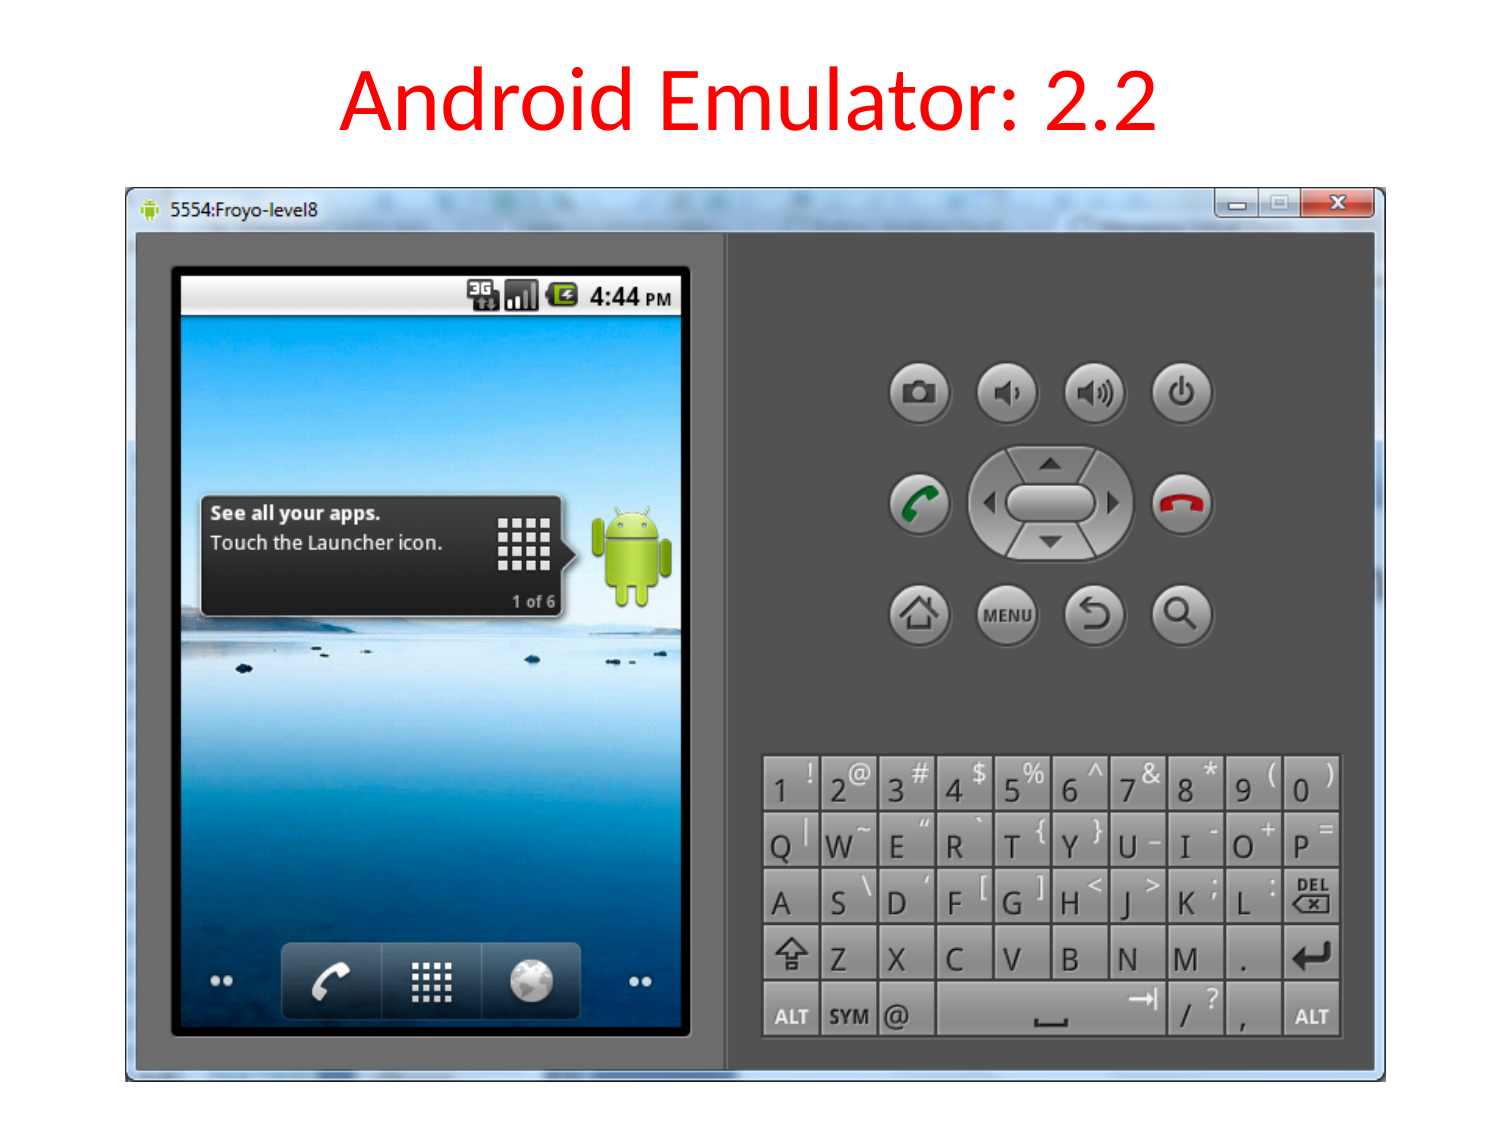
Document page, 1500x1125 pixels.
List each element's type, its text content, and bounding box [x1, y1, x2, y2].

picture [124, 187, 1387, 1082]
title Android Emulator: 2.2 [75, 0, 1425, 188]
